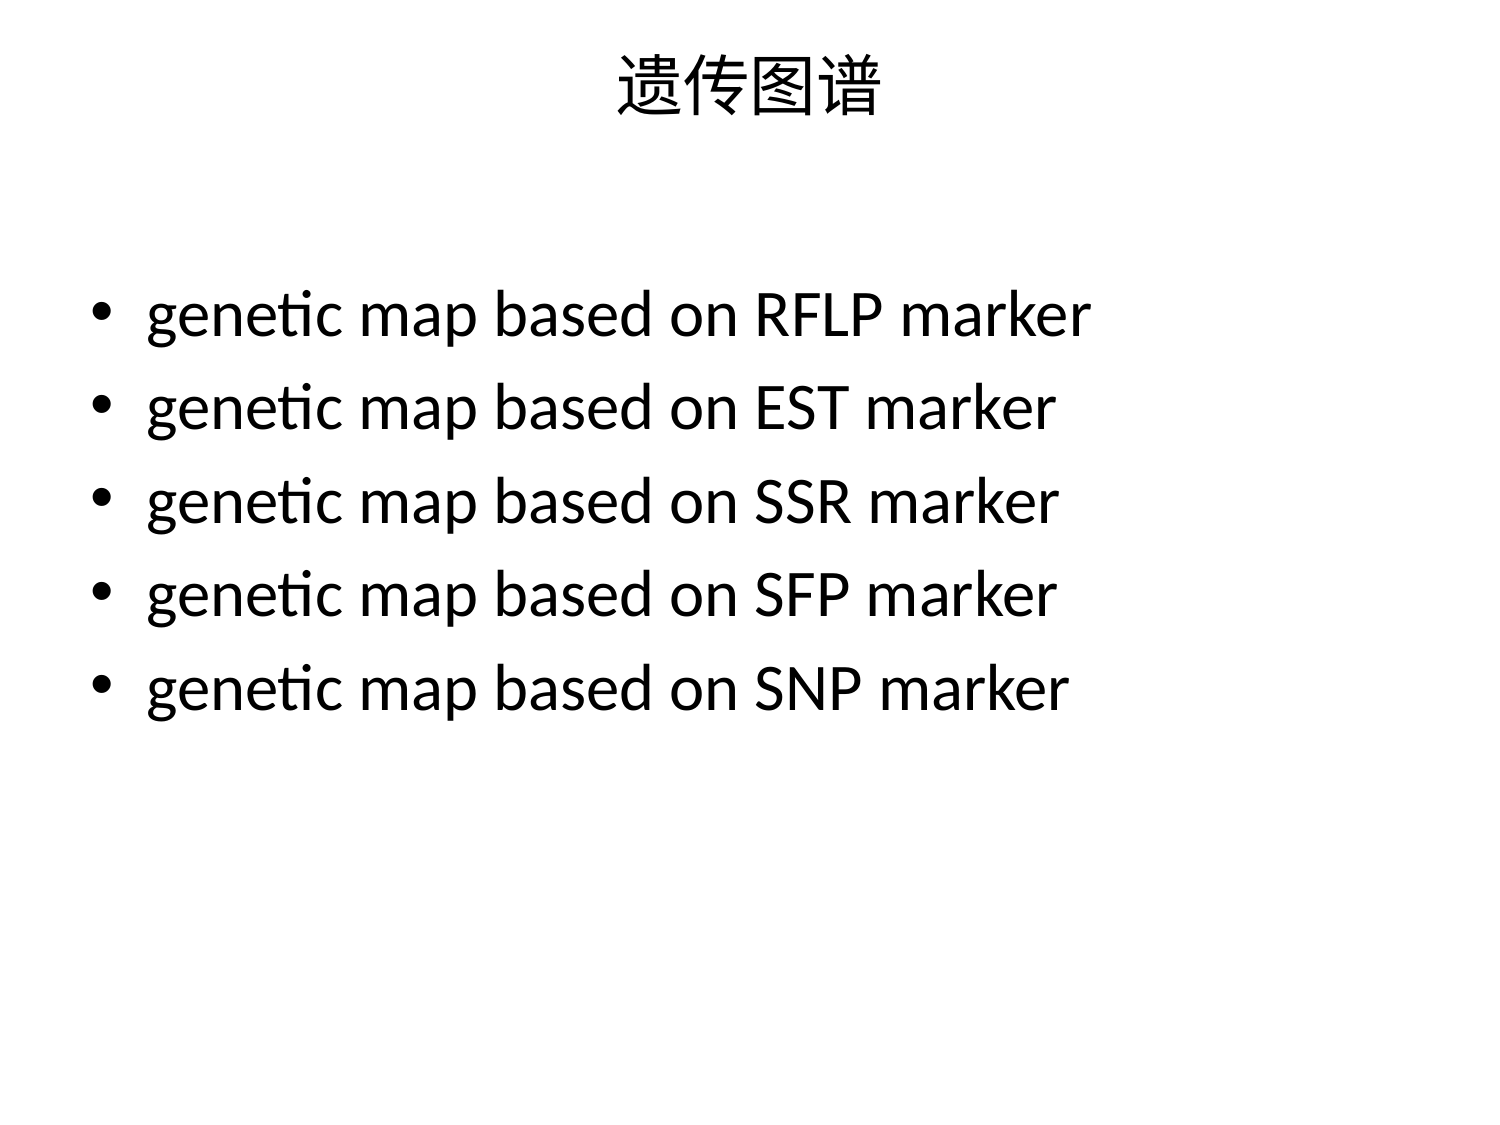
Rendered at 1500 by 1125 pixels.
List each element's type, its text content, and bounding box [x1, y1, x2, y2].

list genetic map based on RFLP marker genetic map based on EST marker genetic map based on SSR marker genetic map based on SFP marker genetic map based on SNP marker [75, 262, 1425, 1005]
title 遗传图谱 [75, 19, 1425, 149]
